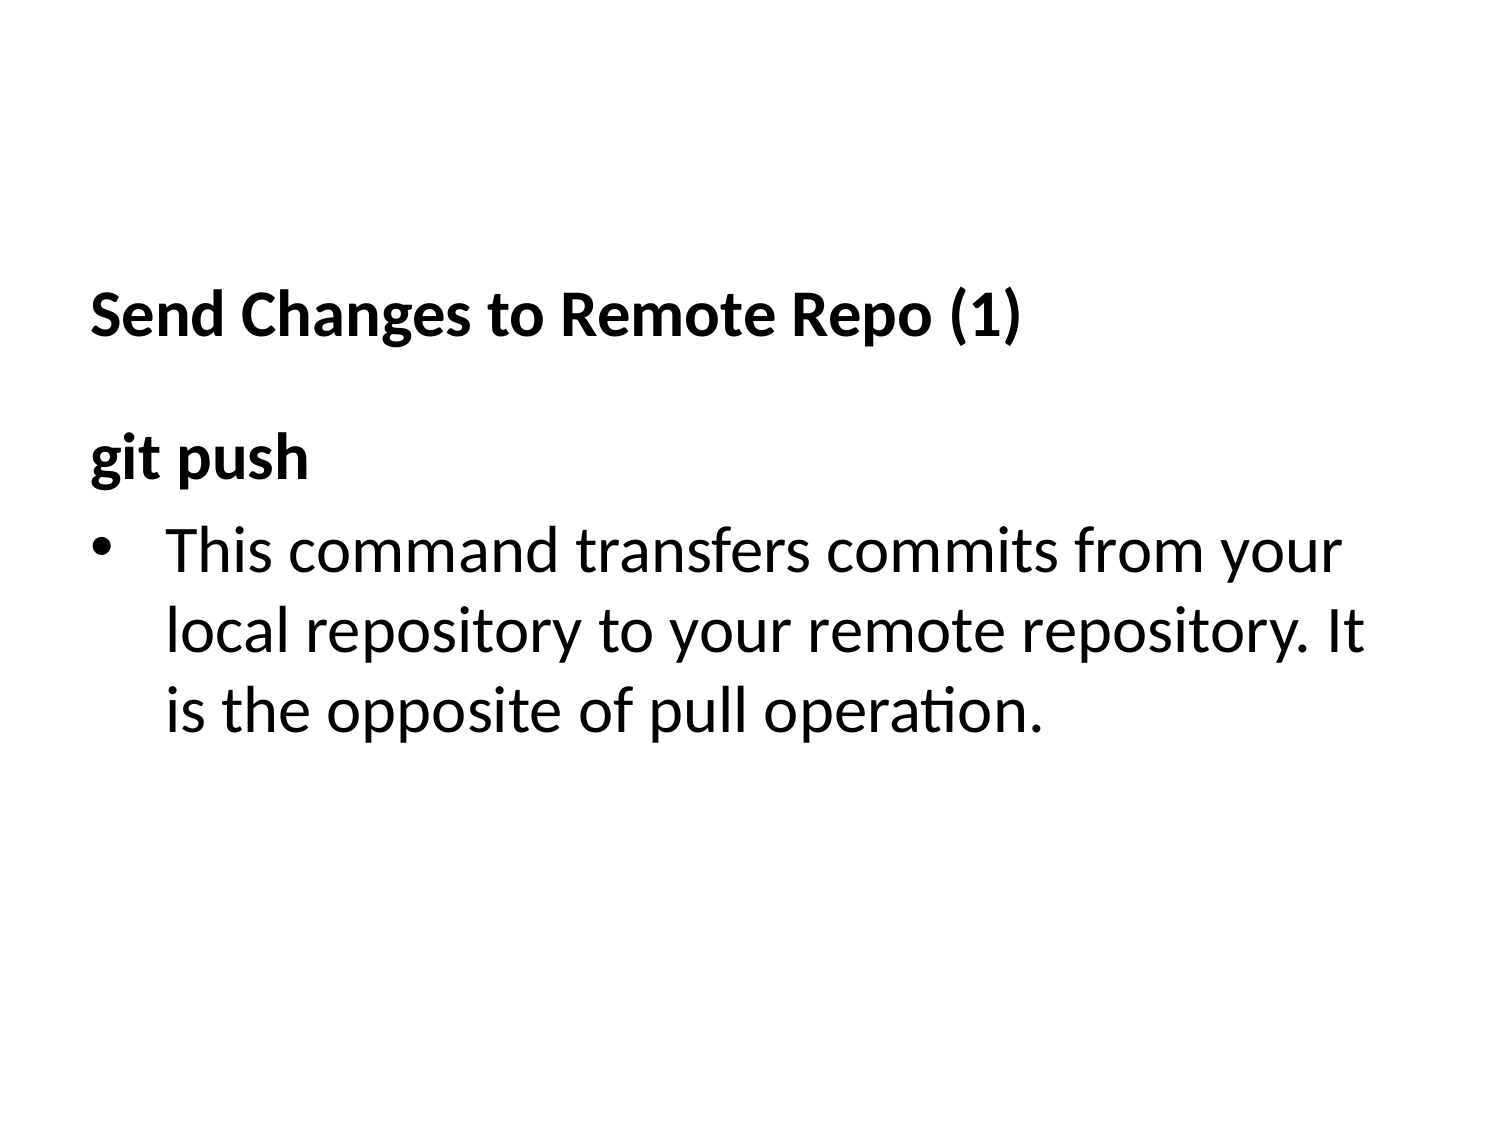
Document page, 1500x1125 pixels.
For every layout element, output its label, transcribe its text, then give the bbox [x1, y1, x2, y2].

list Send Changes to Remote Repo (1) git push This command transfers commits from your local repository to your remote repository. It is the opposite of pull operation. [75, 262, 1425, 1005]
